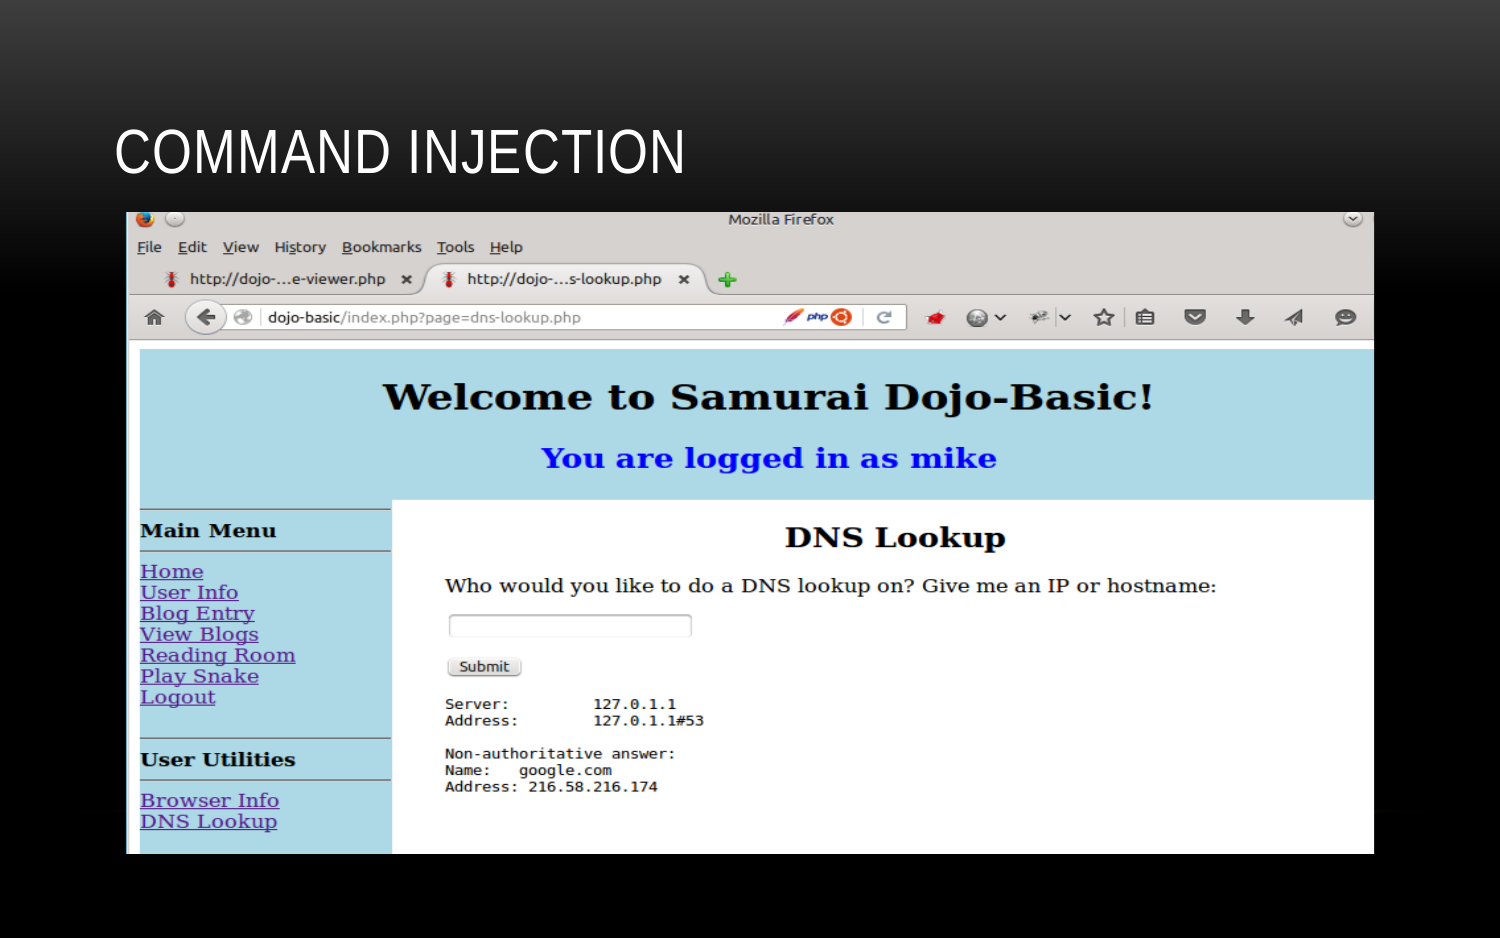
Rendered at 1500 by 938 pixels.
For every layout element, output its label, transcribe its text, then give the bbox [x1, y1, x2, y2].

title Command Injection [99, 37, 1400, 194]
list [125, 211, 1375, 854]
picture [0, 0, 1500, 938]
